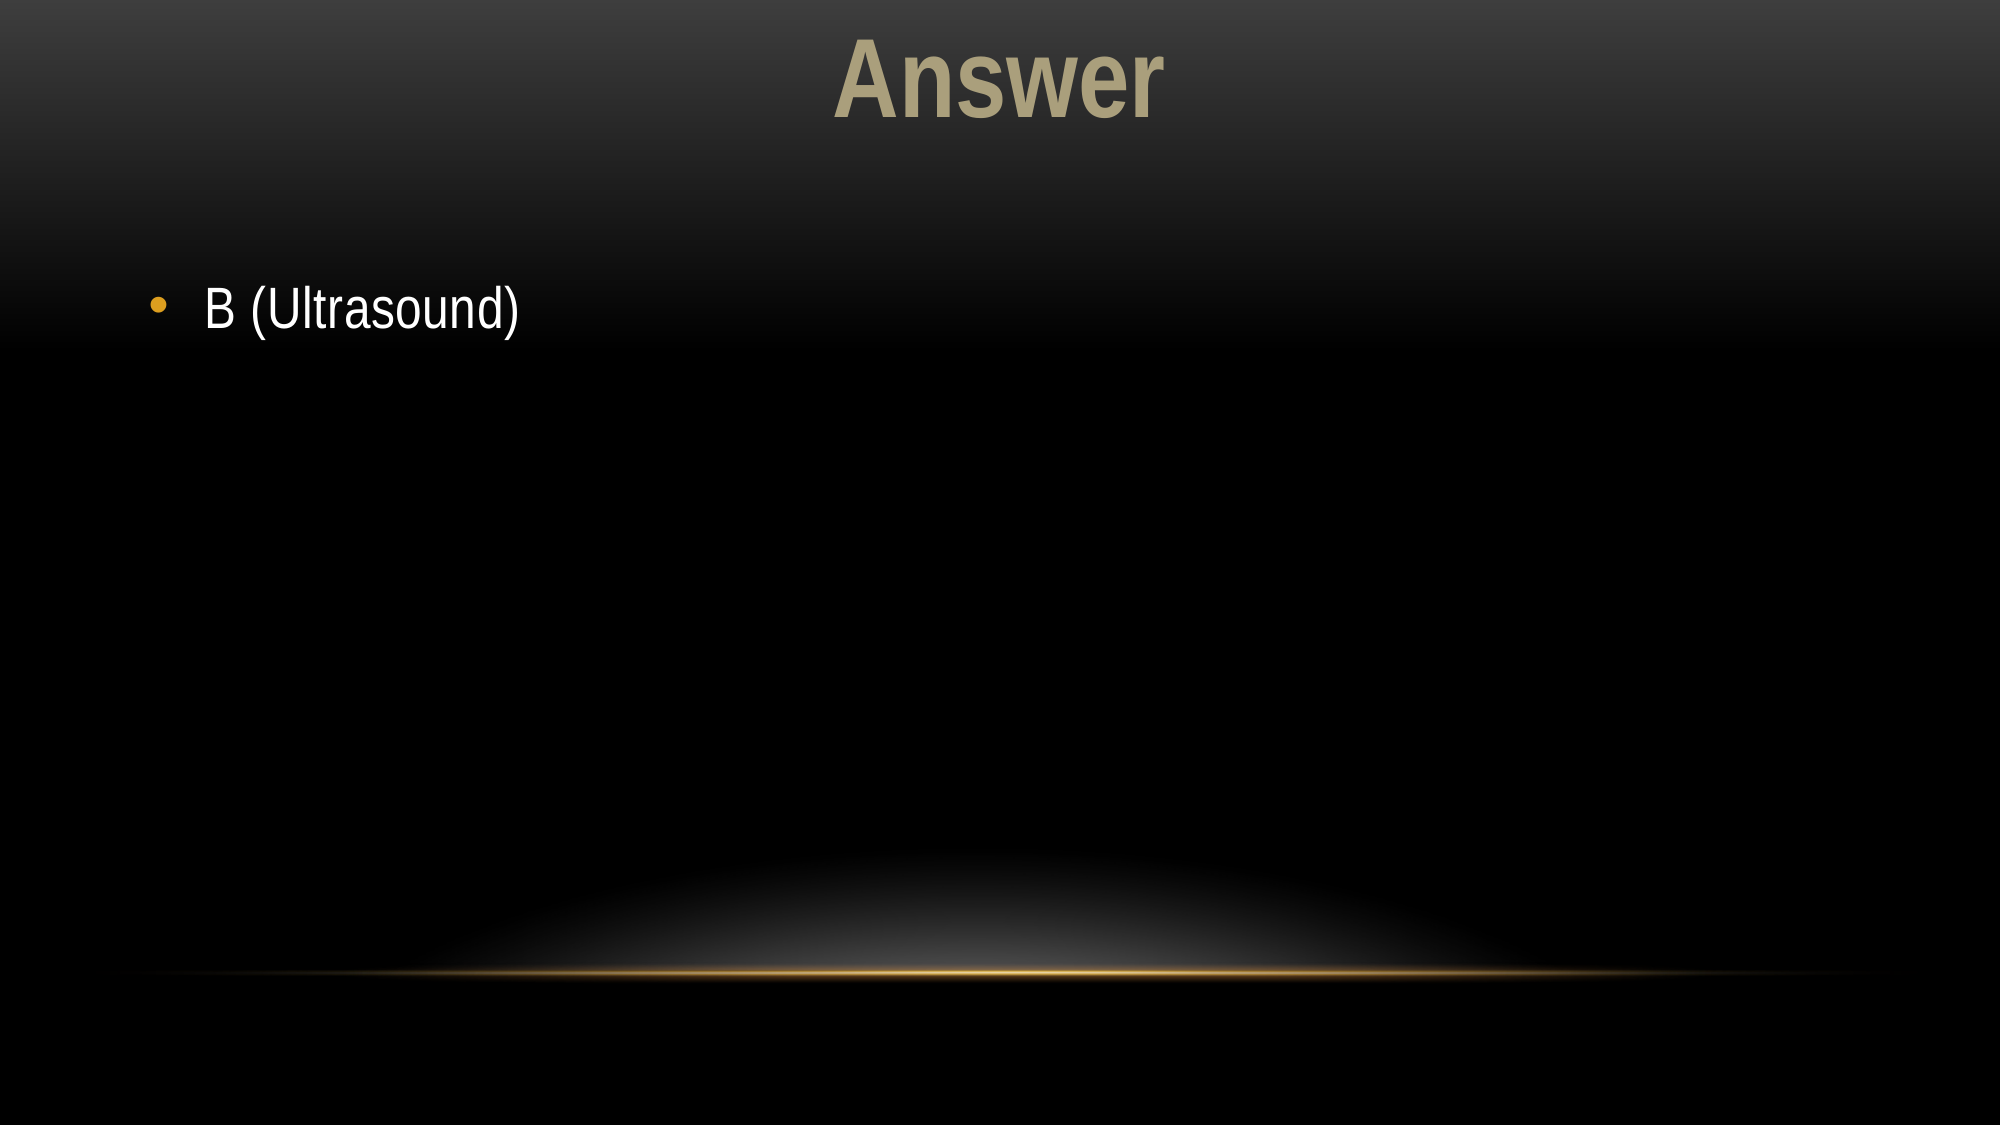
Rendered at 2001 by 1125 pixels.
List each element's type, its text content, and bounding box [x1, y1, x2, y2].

text_box Answer [284, 0, 1714, 148]
picture [0, 0, 2000, 1125]
list B (Ultrasound) [133, 262, 1867, 938]
